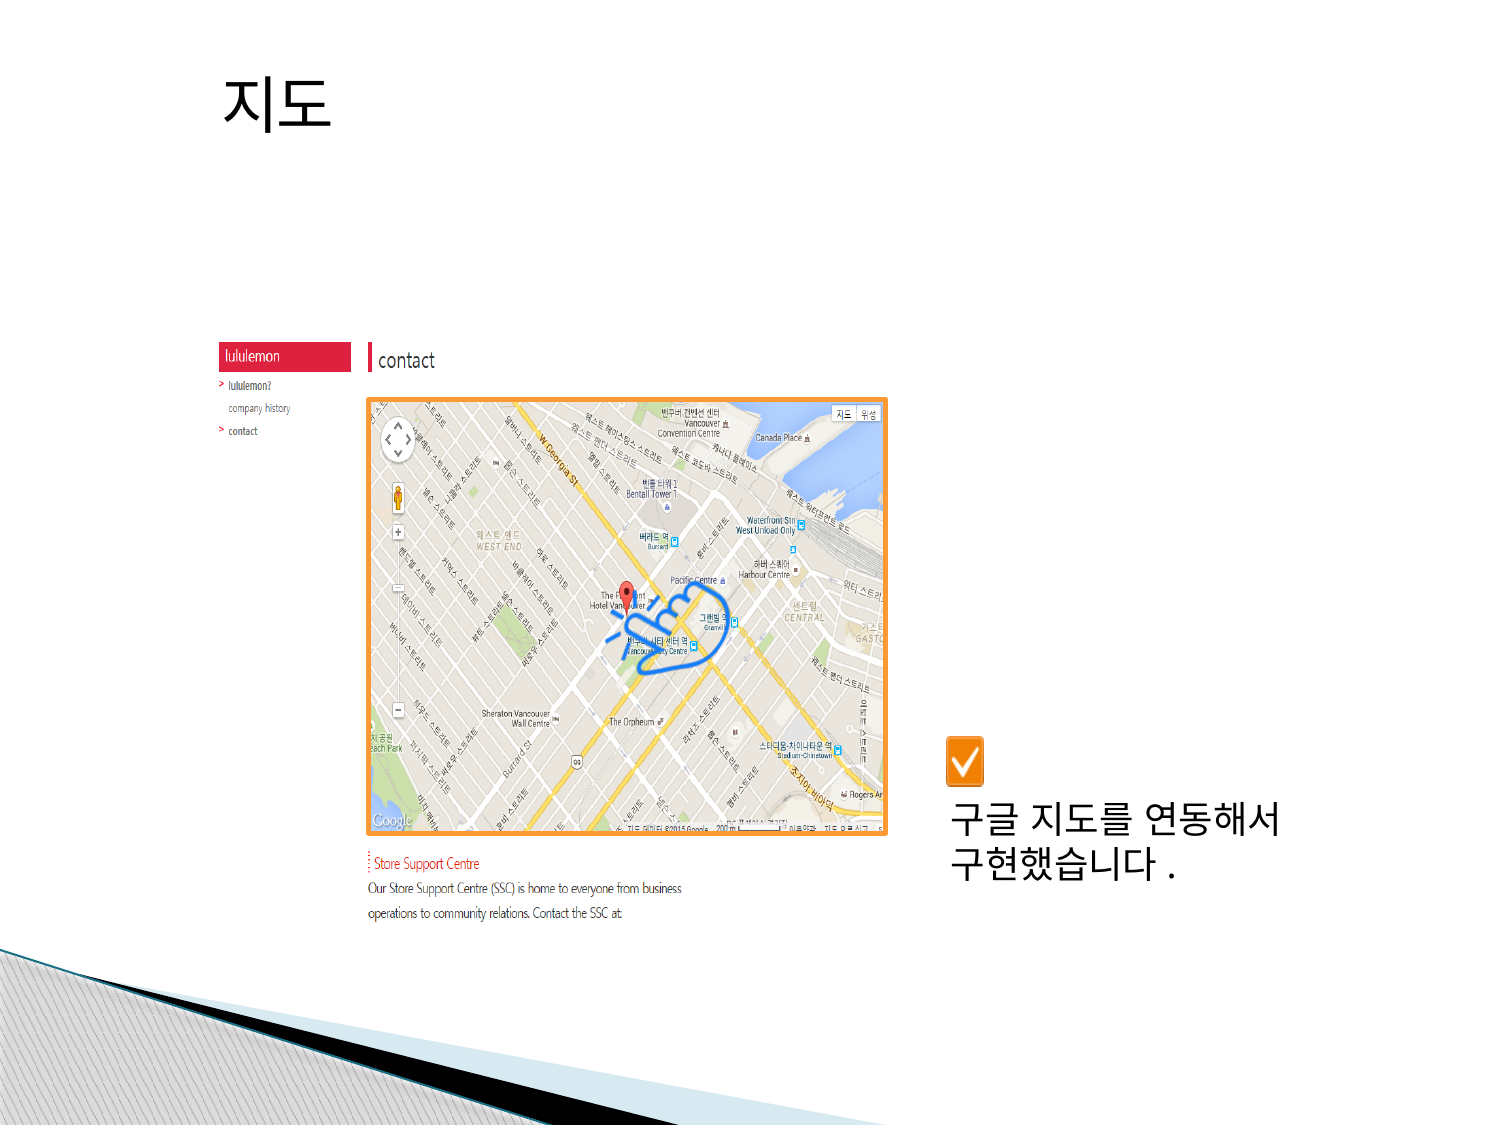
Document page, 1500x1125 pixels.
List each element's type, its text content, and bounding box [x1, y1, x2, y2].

picture [215, 332, 900, 932]
text_box 구글 지도를 연동해서 구현했습니다. [935, 789, 1434, 894]
picture [945, 735, 984, 787]
text_box 지도 [206, 59, 1444, 158]
